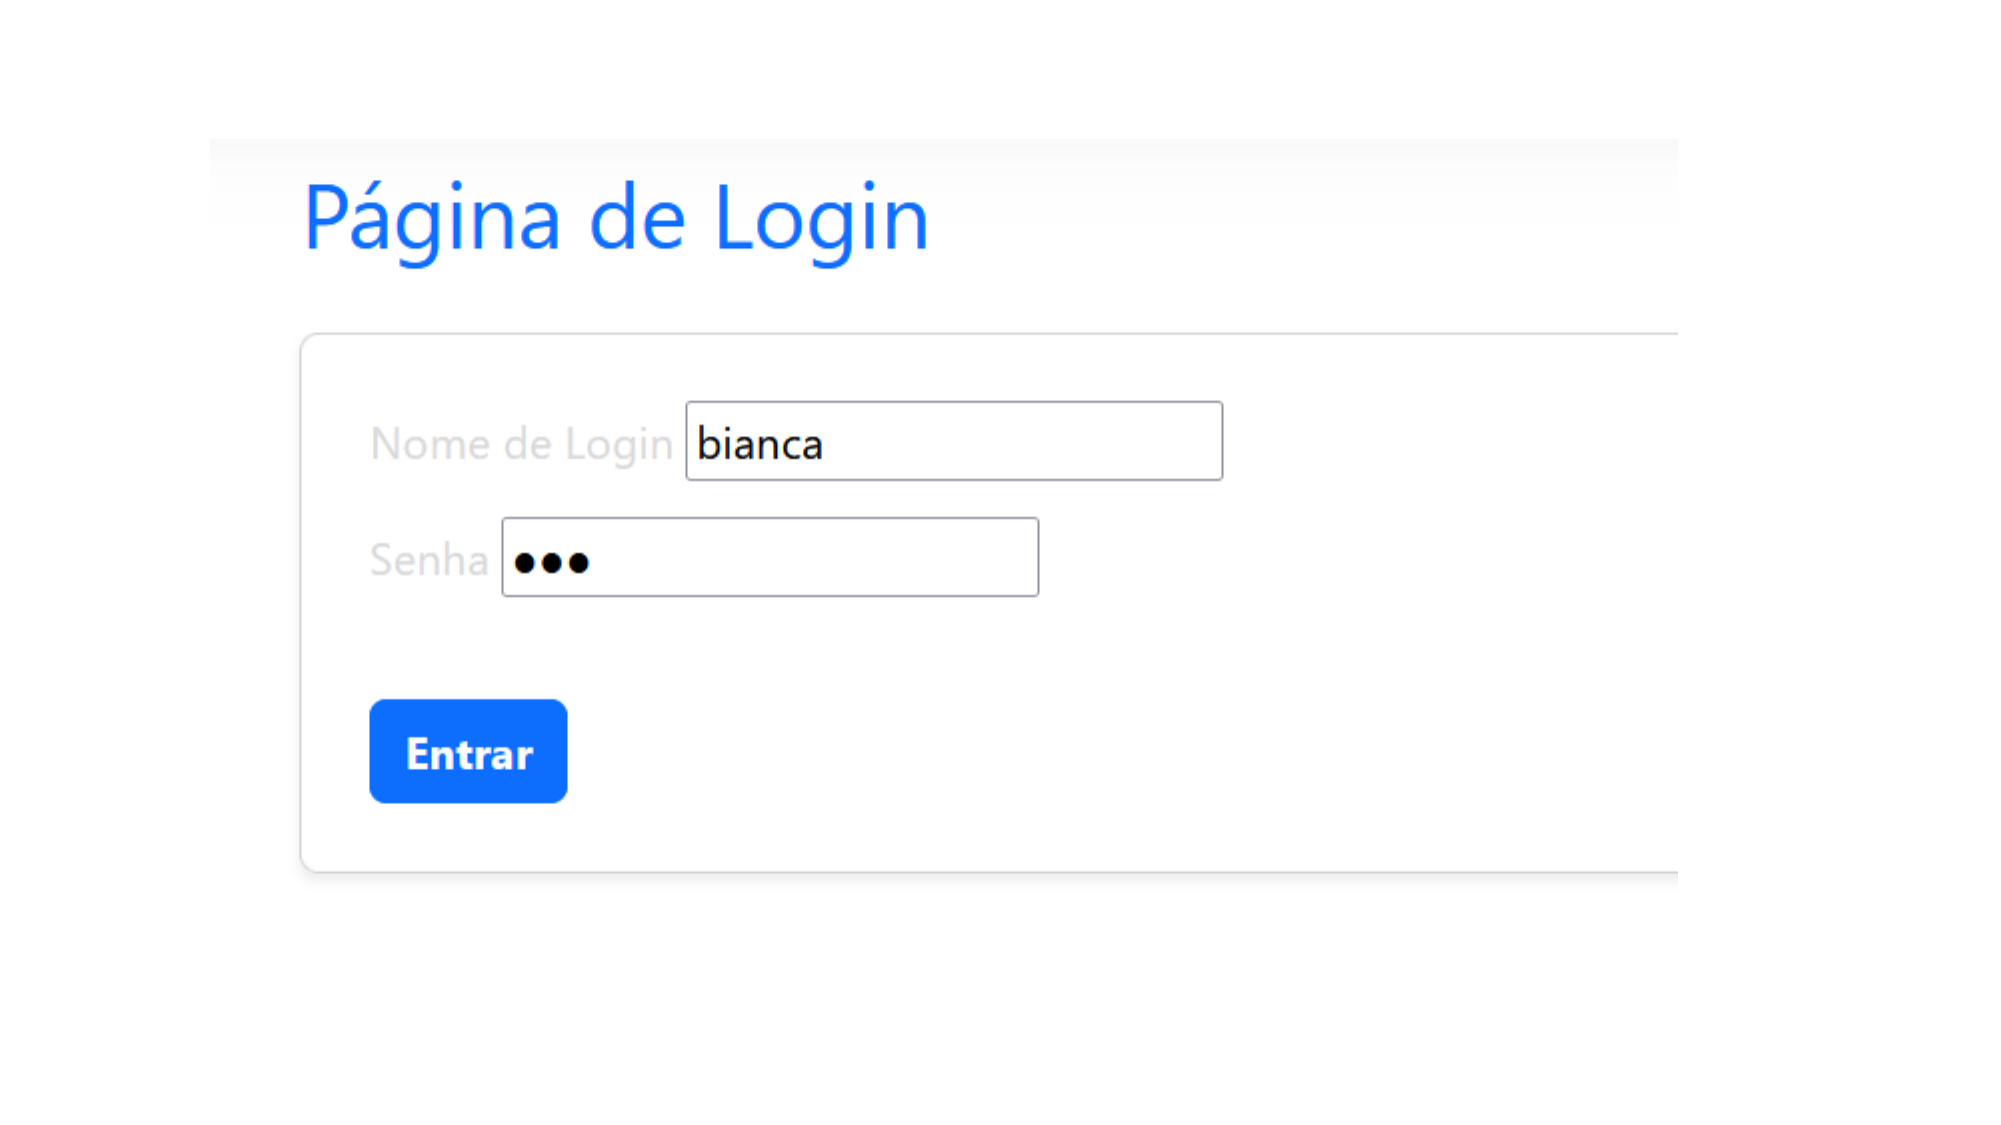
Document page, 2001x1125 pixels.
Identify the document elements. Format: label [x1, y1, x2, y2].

picture [209, 139, 1678, 926]
